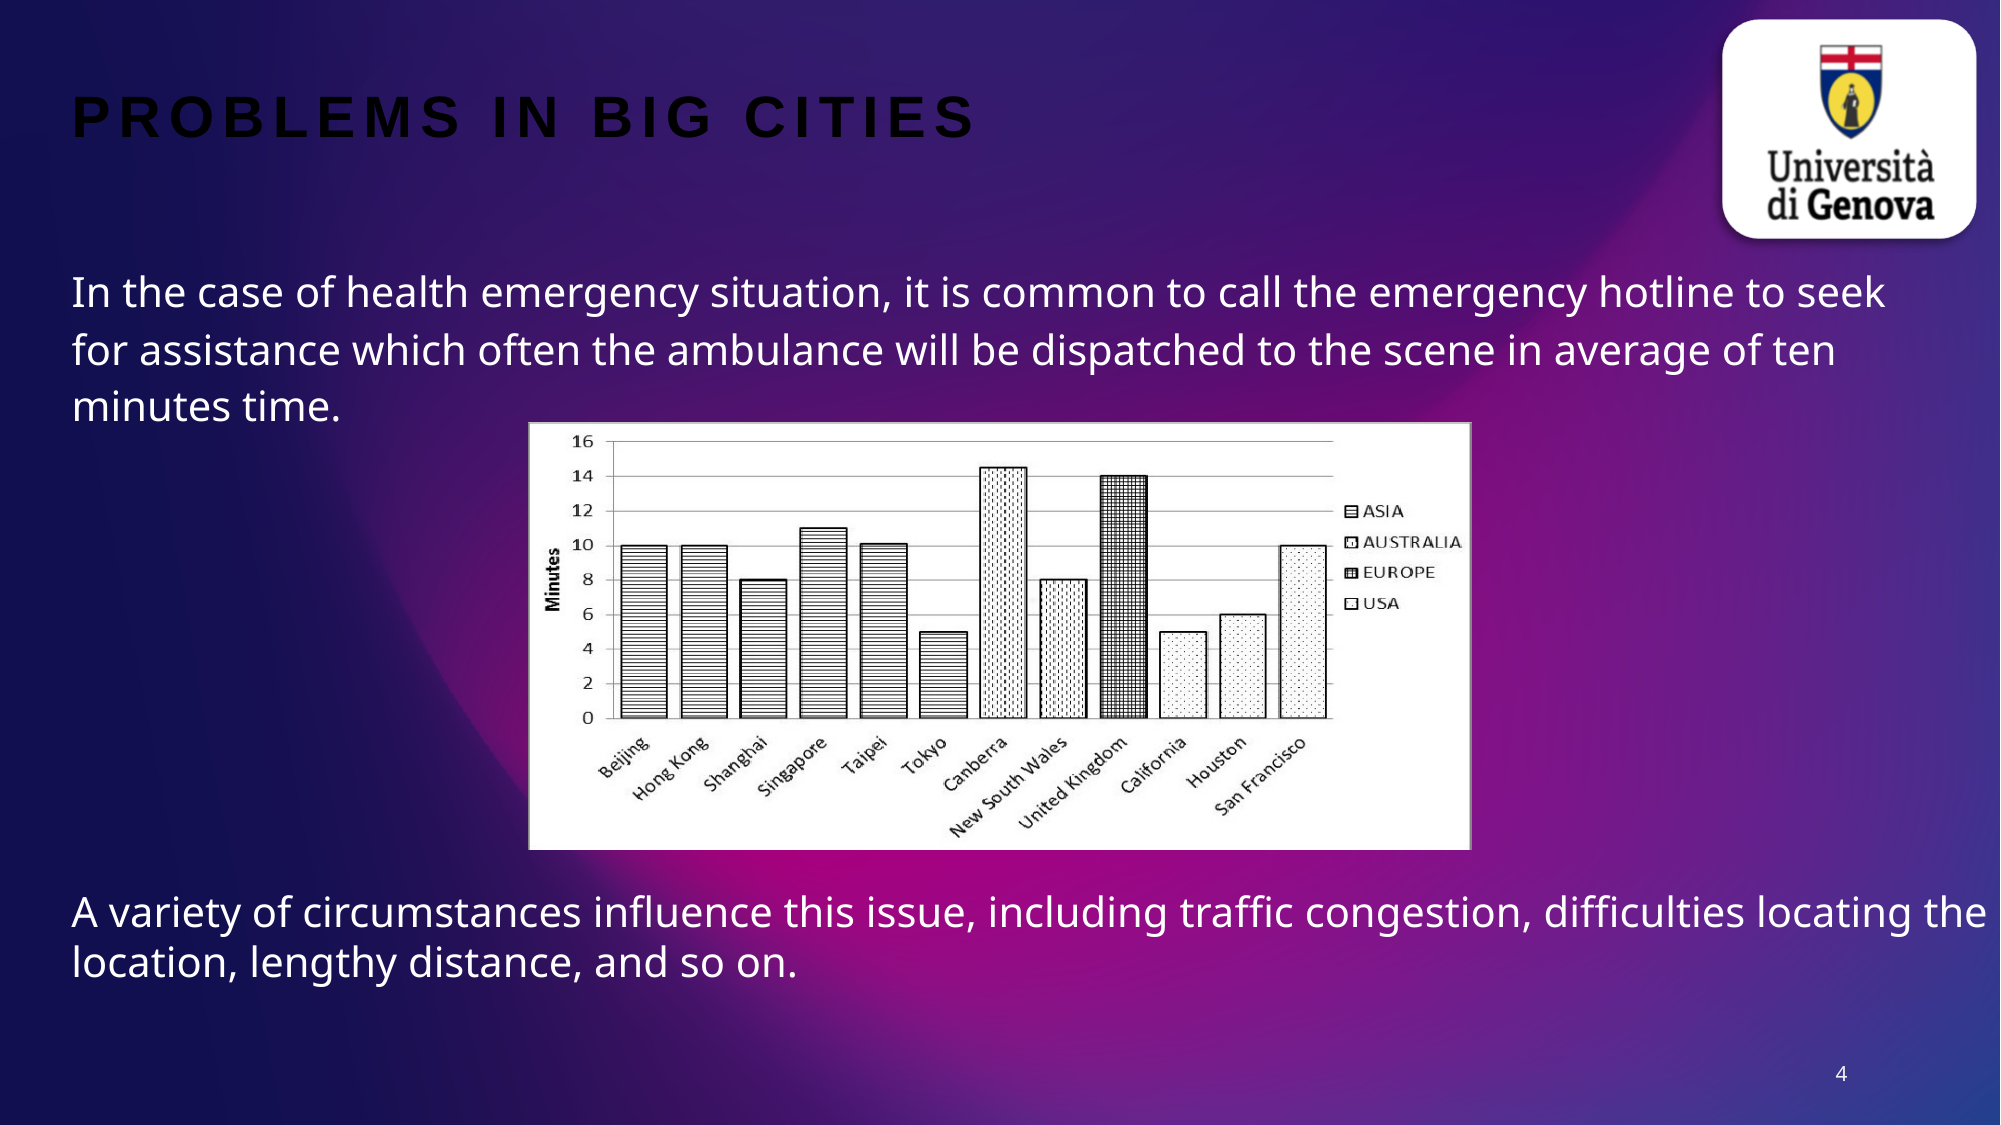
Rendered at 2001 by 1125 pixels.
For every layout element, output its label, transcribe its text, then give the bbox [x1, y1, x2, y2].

text_box A variety of circumstances influence this issue, including traffic congestion, difficulties locating the location, lengthy distance, and so on. [56, 878, 2000, 994]
picture [0, 0, 2000, 1125]
slide_number 4 [1412, 1042, 1863, 1103]
list In the case of health emergency situation, it is common to call the emergency hotline to seek for assistance which often the ambulance will be dispatched to the scene in average of ten minutes time. [56, 251, 1944, 501]
title Problems in big cities [56, 54, 1233, 251]
